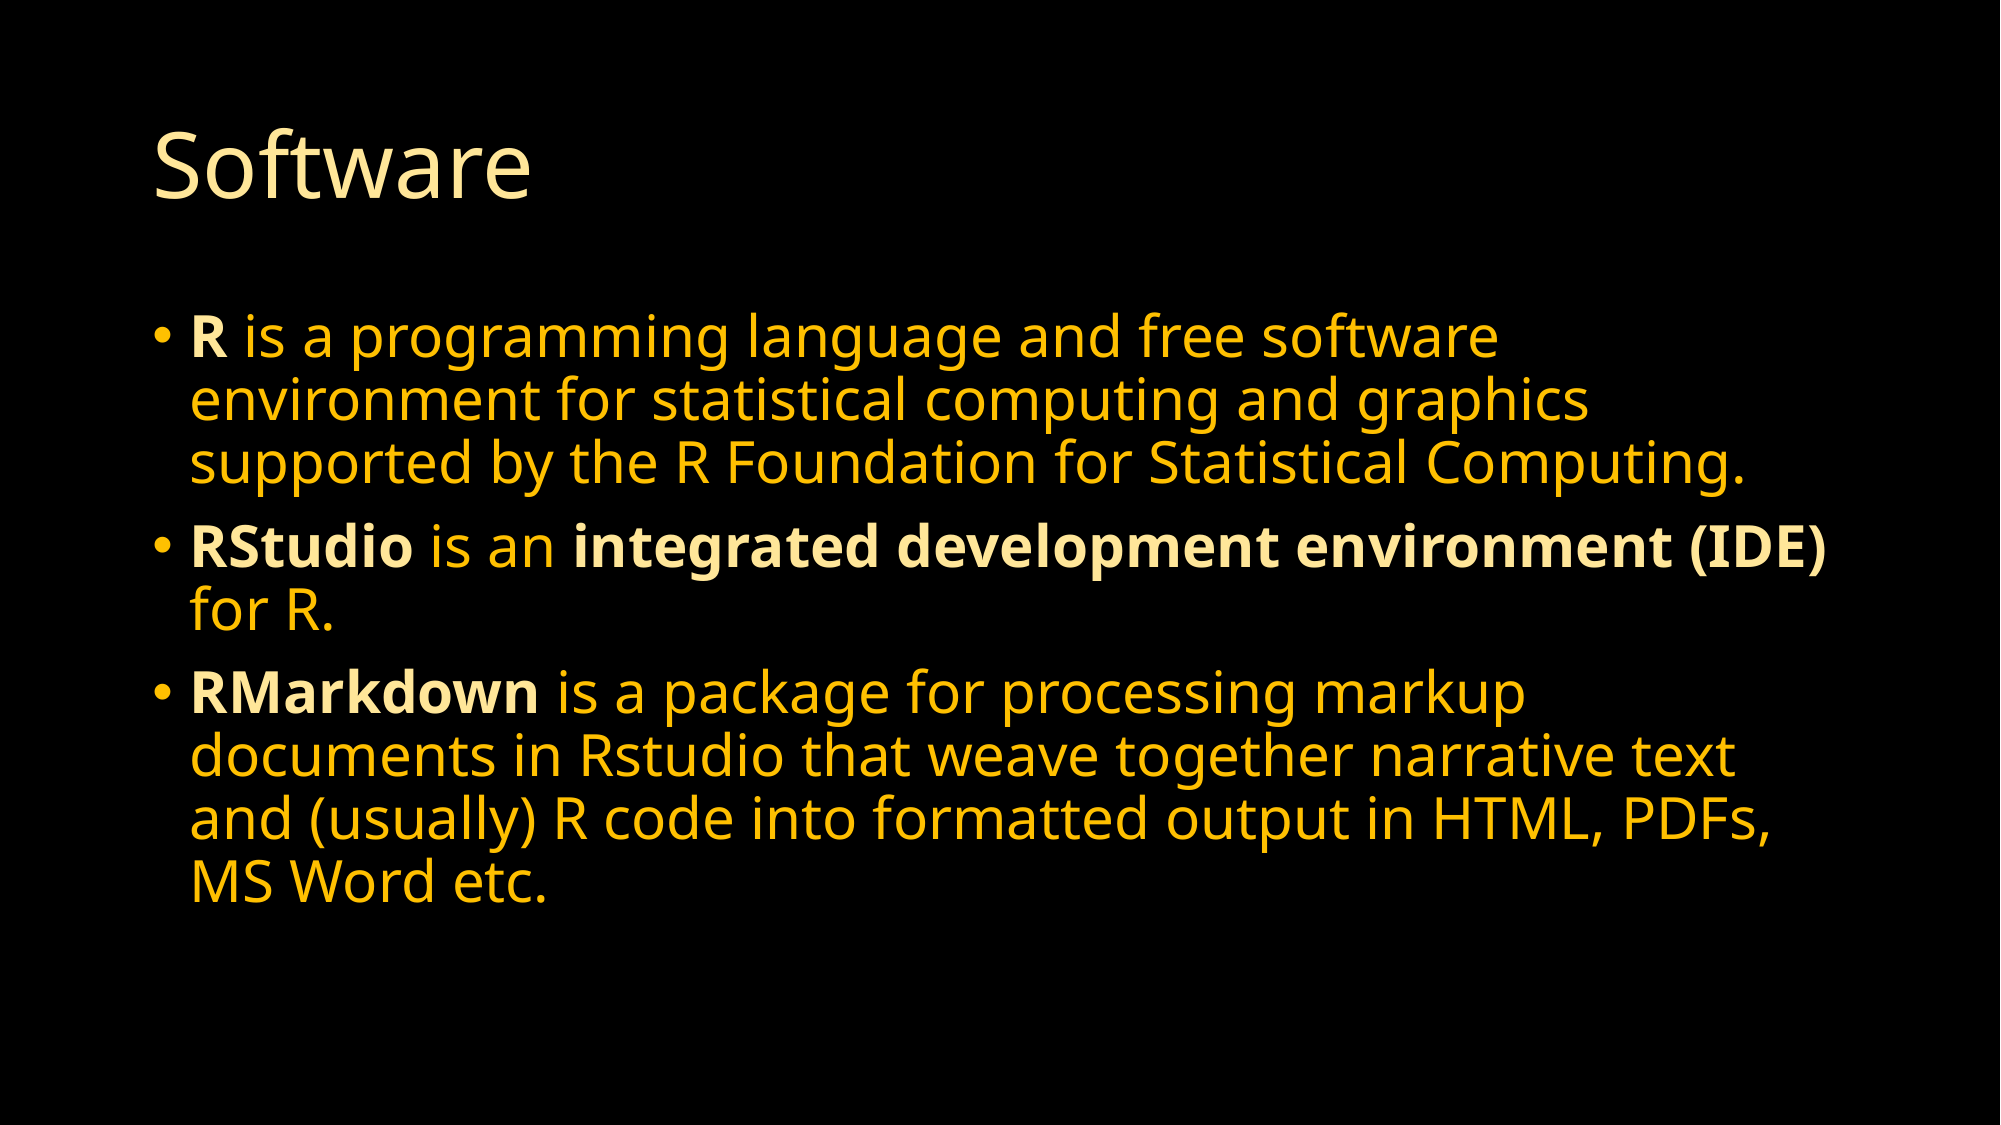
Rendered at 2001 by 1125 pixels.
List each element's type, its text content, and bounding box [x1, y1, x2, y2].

title Software [137, 59, 1863, 278]
list ​R is a programming language and free software environment for statistical computing and graphics supported by the R Foundation for Statistical Computing. ​RStudio is an integrated development environment (IDE) for R. ​RMarkdown is a package for processing markup documents in Rstudio that weave together narrative text and (usually) R code into formatted output in HTML, PDFs, MS Word etc. [137, 299, 1863, 1014]
